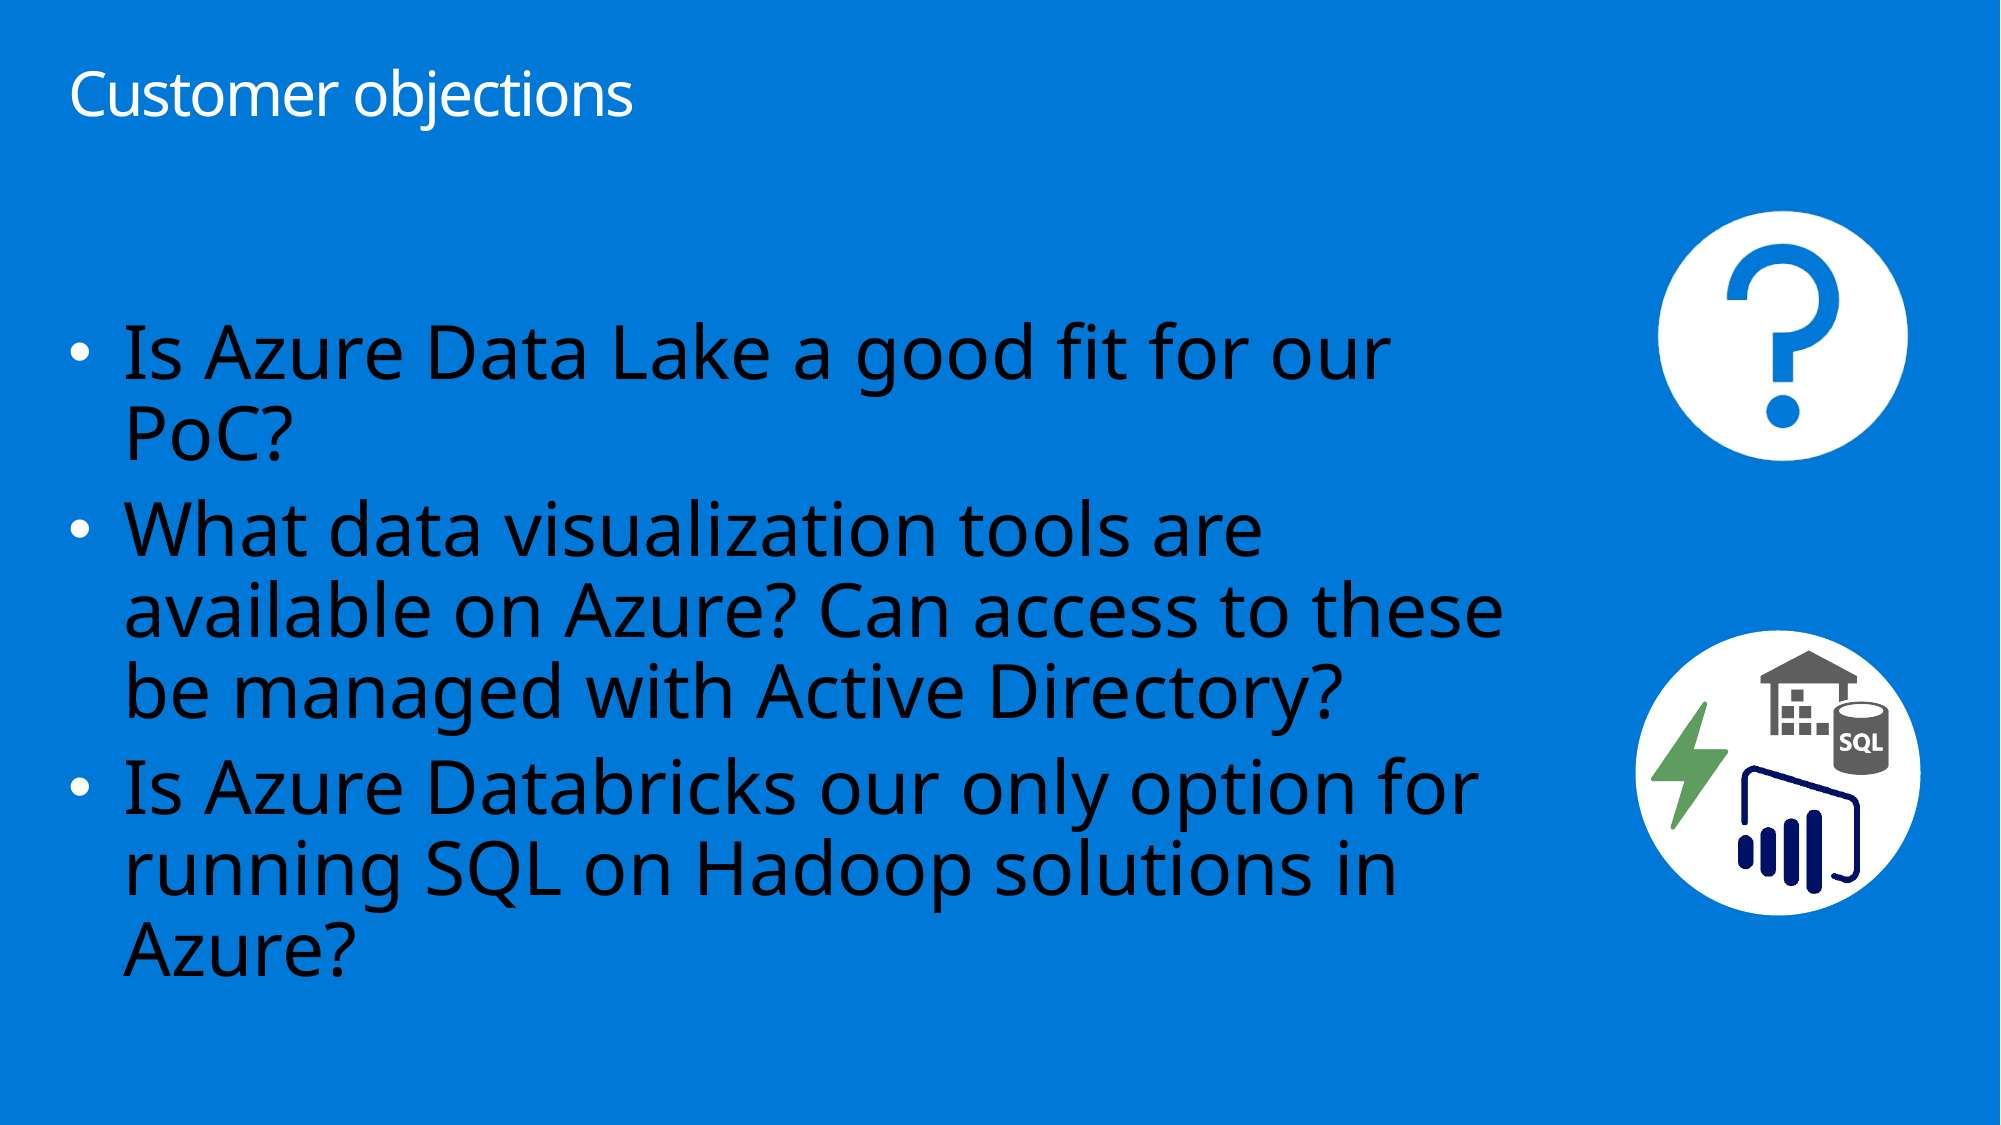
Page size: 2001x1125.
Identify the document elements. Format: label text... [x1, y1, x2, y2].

list Is Azure Data Lake a good fit for our PoC? What data visualization tools are available on Azure? Can access to these be managed with Active Directory? Is Azure Databricks our only option for running SQL on Hadoop solutions in Azure? [44, 195, 1600, 1073]
picture [1625, 178, 1941, 495]
title Customer objections [44, 47, 1957, 196]
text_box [1625, 630, 1921, 916]
